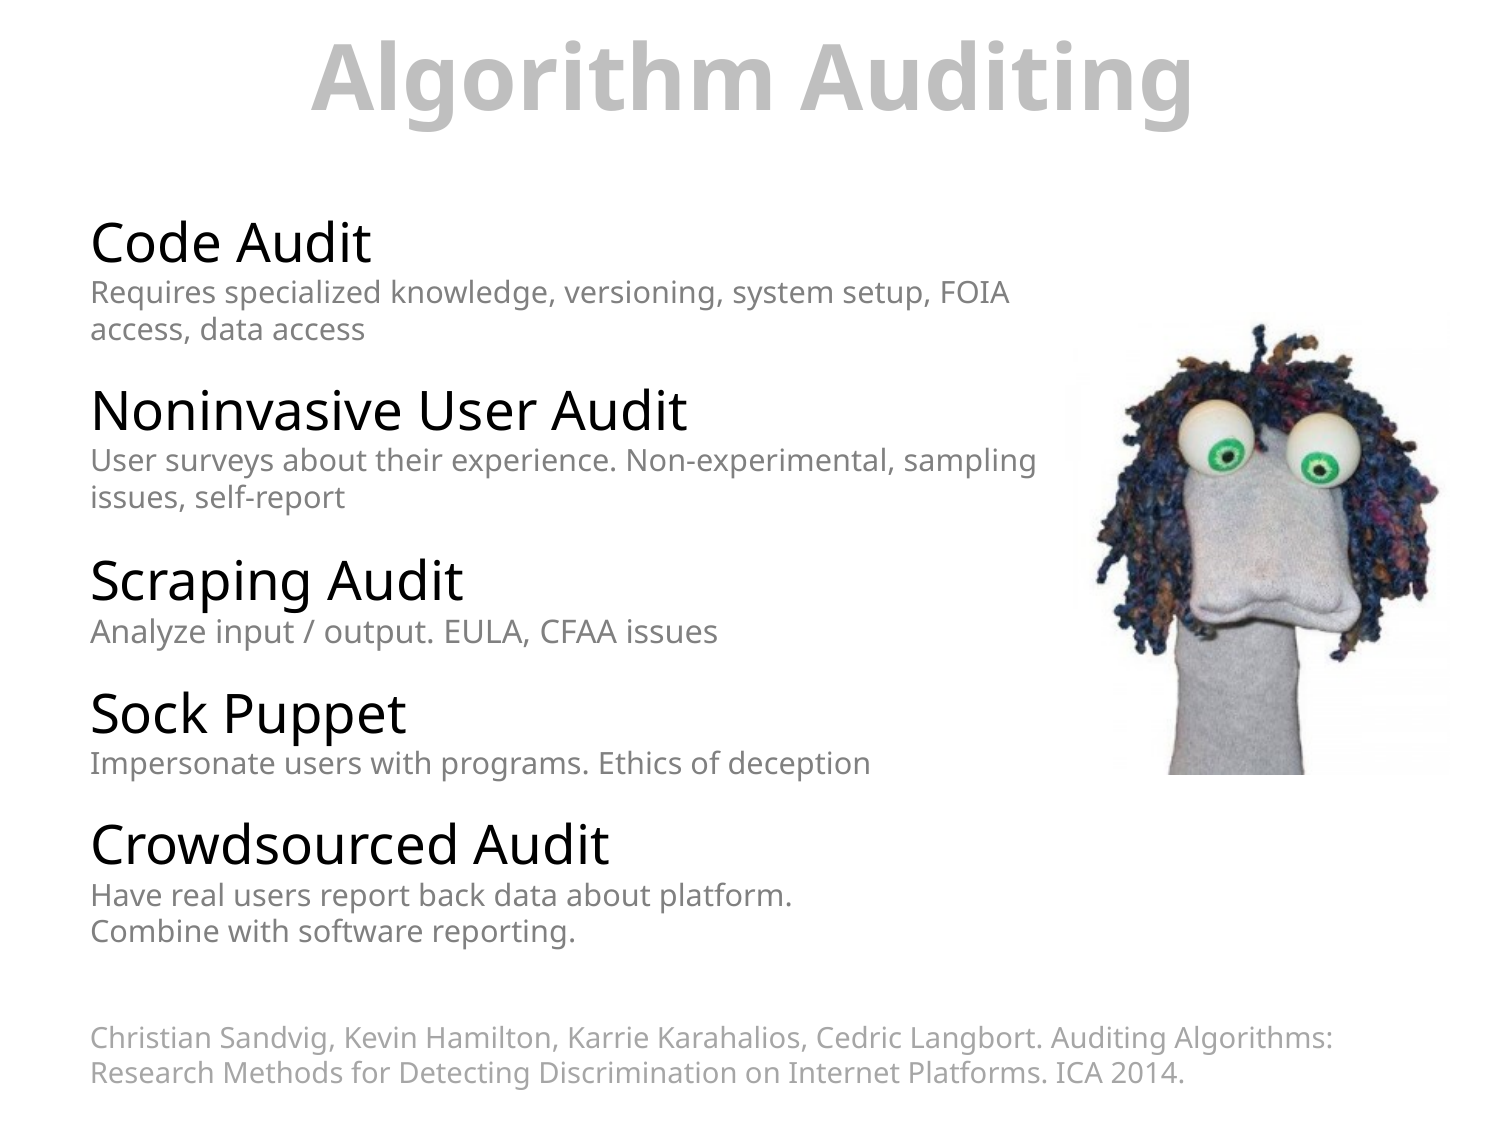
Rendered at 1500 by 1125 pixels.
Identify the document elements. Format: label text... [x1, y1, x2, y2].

text_box Christian Sandvig, Kevin Hamilton, Karrie Karahalios, Cedric Langbort. Auditing Algorithms: Research Methods for Detecting Discrimination on Internet Platforms. ICA 2014. [75, 1012, 1400, 1098]
title Algorithm Auditing [33, 3, 1475, 144]
list Code Audit Requires specialized knowledge, versioning, system setup, FOIA access, data access Noninvasive User Audit User surveys about their experience. Non-experimental, sampling issues, self-report Scraping Audit Analyze input / output. EULA, CFAA issues Sock Puppet Impersonate users with programs. Ethics of deception Crowdsourced Audit Have real users report back data about platform. Combine with software reporting. [75, 200, 1063, 963]
picture [1065, 312, 1450, 776]
